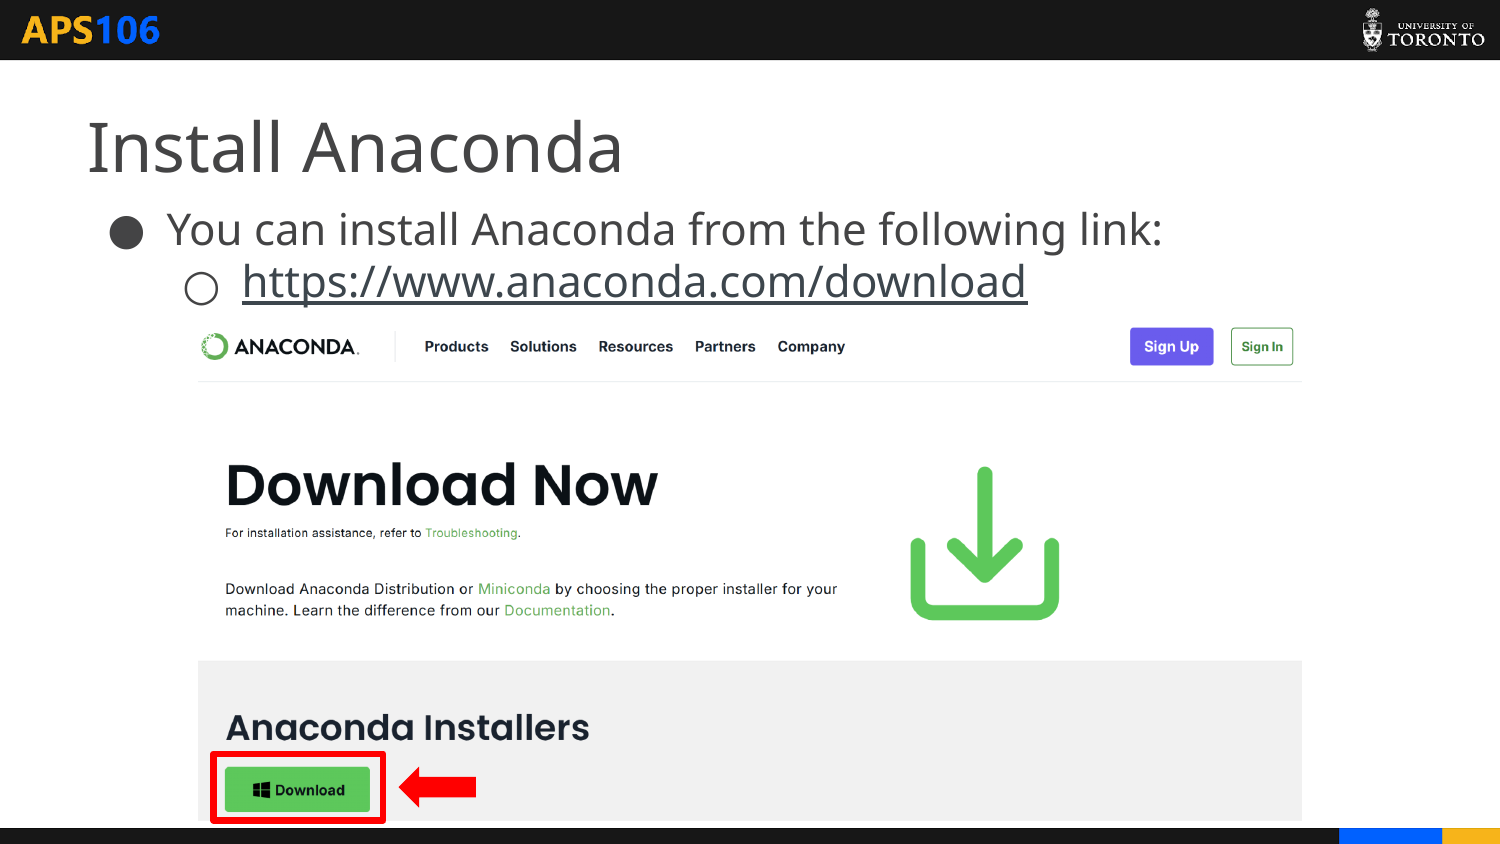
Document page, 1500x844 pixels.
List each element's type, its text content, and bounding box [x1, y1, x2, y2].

picture [0, 0, 1500, 844]
text_box You can install Anaconda from the following link: https://www.anaconda.com/download [76, 186, 1424, 558]
text_box Install Anaconda [75, 92, 1125, 191]
